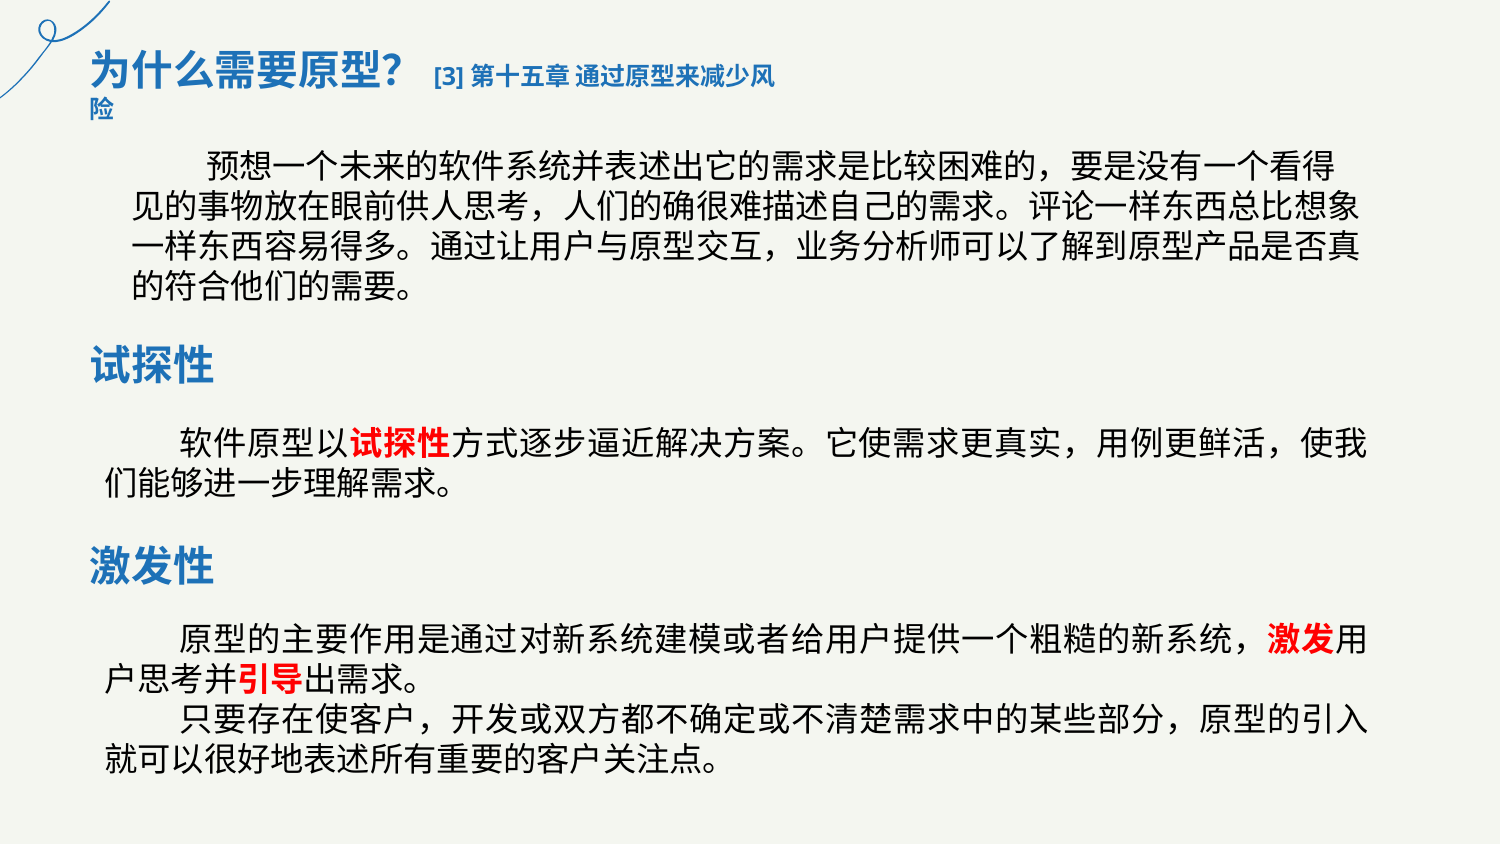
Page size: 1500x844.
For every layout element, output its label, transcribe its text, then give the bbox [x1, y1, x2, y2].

text_box 激发性 [89, 540, 541, 591]
text_box 原型的主要作用是通过对新系统建模或者给用户提供一个粗糙的新系统，激发用户思考并引导出需求。 只要存在使客户，开发或双方都不确定或不清楚需求中的某些部分，原型的引入就可以很好地表述所有重要的客户关注点。 [89, 610, 1384, 786]
text_box 为什么需要原型？[3]第十五章 通过原型来减少风险 [89, 43, 796, 124]
text_box 预想一个未来的软件系统并表述出它的需求是比较困难的，要是没有一个看得见的事物放在眼前供人思考，人们的确很难描述自己的需求。评论一样东西总比想象一样东西容易得多。通过让用户与原型交互，业务分析师可以了解到原型产品是否真的符合他们的需要。 [116, 138, 1384, 313]
text_box 试探性 [89, 339, 541, 390]
text_box 软件原型以试探性方式逐步逼近解决方案。它使需求更真实，用例更鲜活，使我们能够进一步理解需求。 [89, 414, 1384, 510]
